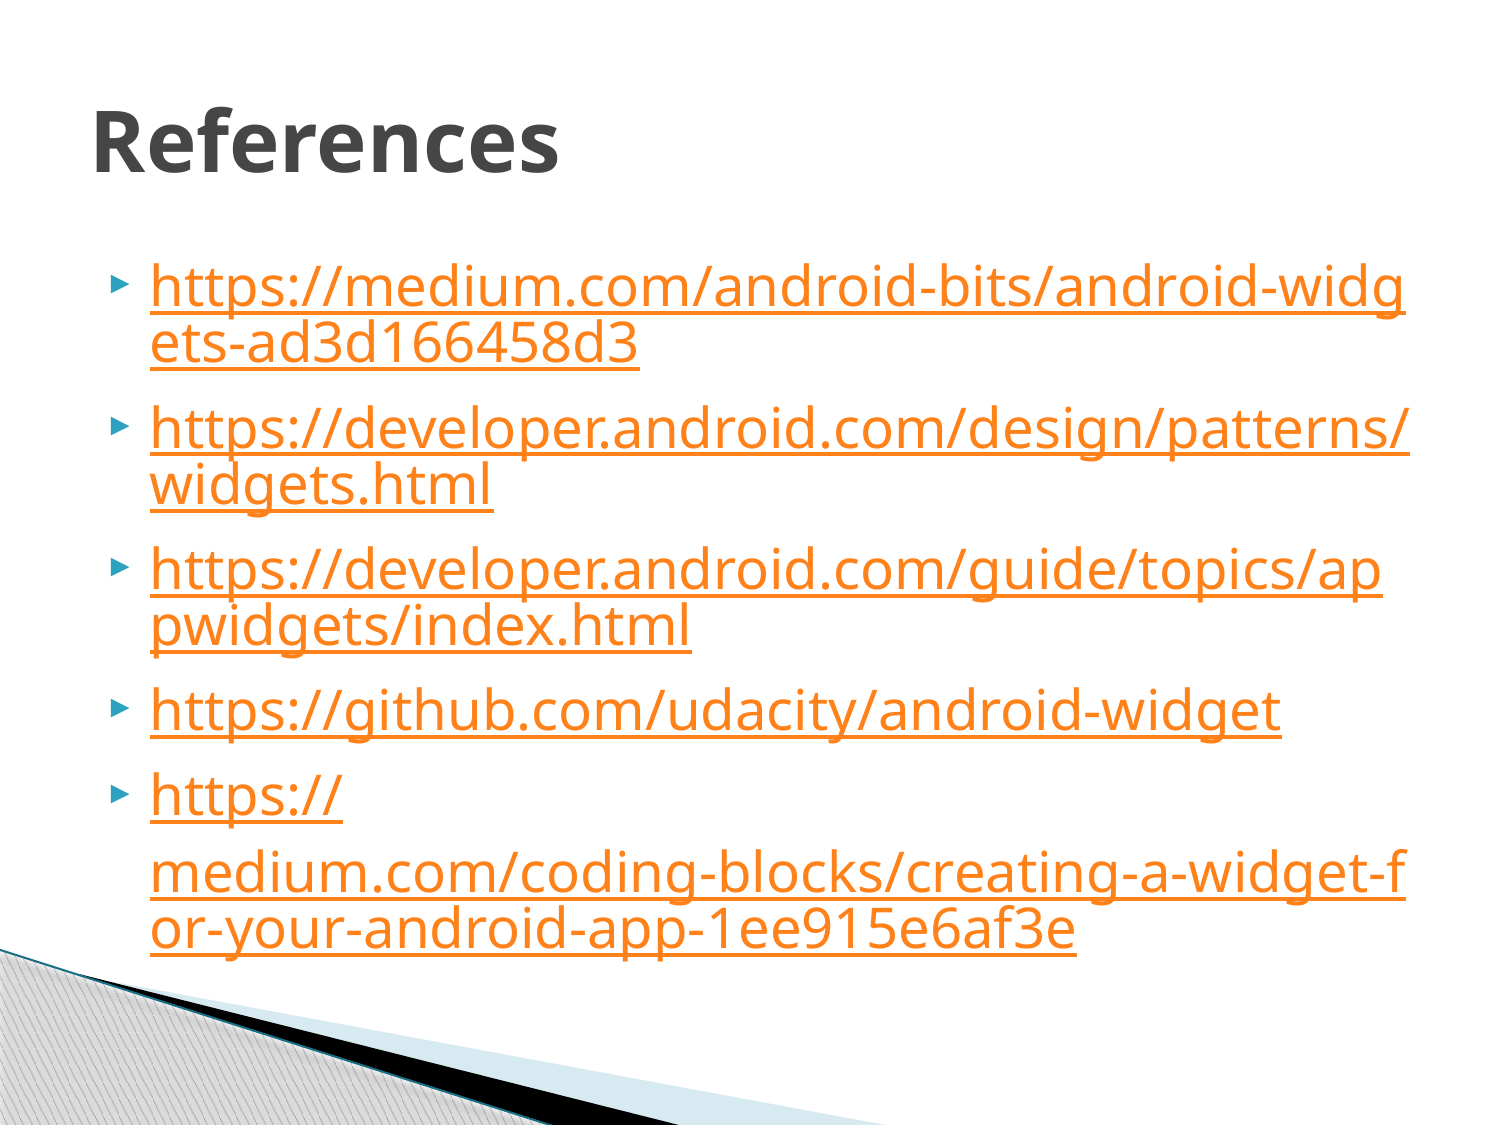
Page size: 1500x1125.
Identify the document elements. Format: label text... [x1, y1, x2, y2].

list https://medium.com/android-bits/android-widgets-ad3d166458d3 https://developer.android.com/design/patterns/widgets.html https://developer.android.com/guide/topics/appwidgets/index.html https://github.com/udacity/android-widget https://medium.com/coding-blocks/creating-a-widget-for-your-android-app-1ee915e6af3e [75, 243, 1425, 986]
title References [75, 45, 1425, 233]
